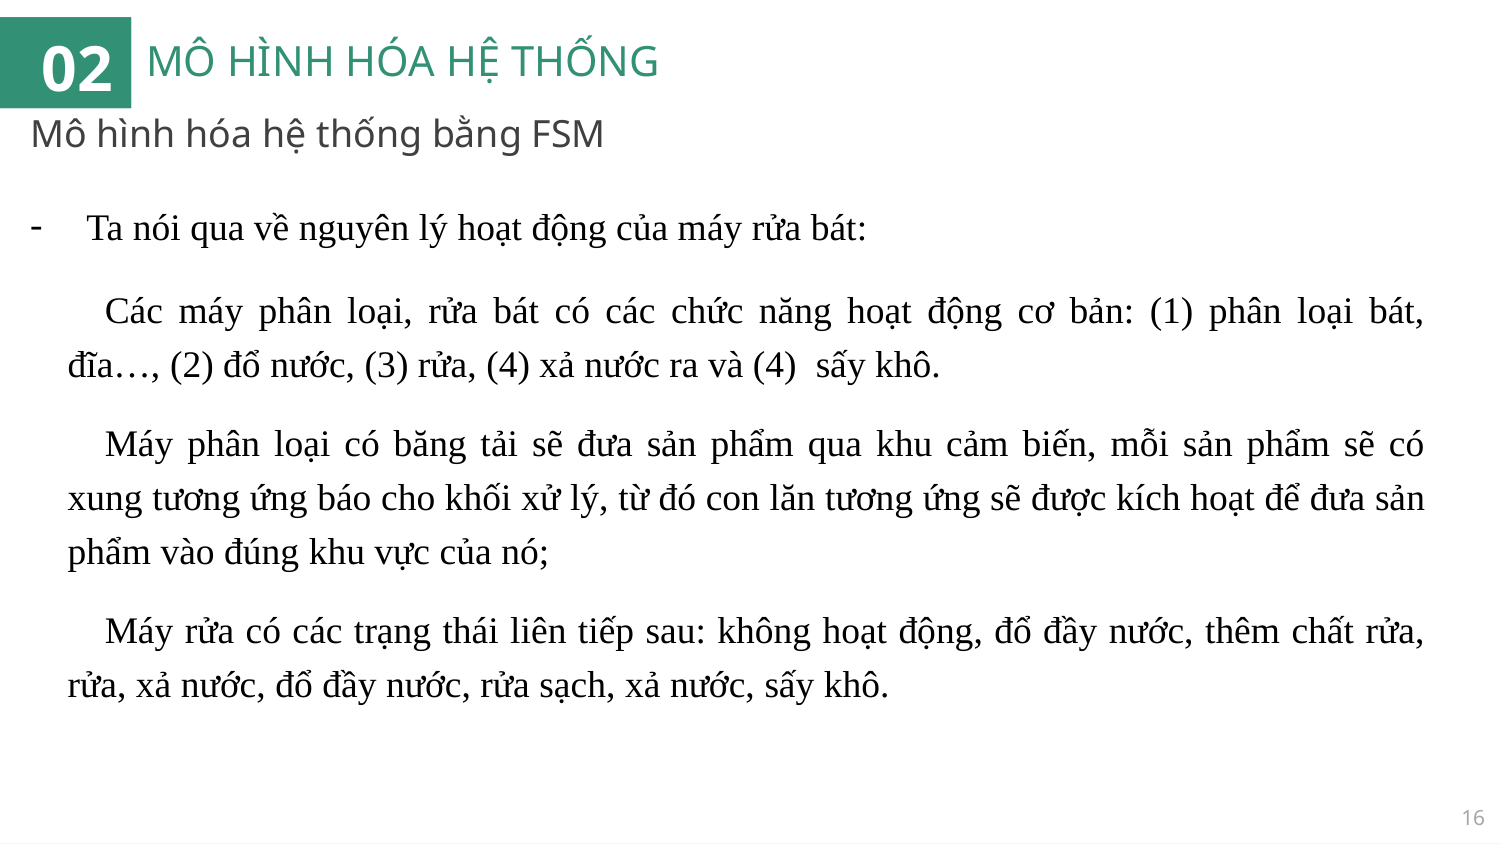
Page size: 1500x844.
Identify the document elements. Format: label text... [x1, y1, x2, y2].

text_box [0, 15, 133, 110]
text_box 16 [1139, 796, 1500, 837]
text_box Mô hình hóa hệ thống bằng FSM [15, 102, 1433, 162]
title MÔ HÌNH HÓA HỆ THỐNG [147, 17, 1179, 102]
text_box 02 [30, 15, 147, 103]
text_box Ta nói qua về nguyên lý hoạt động của máy rửa bát: Các máy phân loại, rửa bát có các chức năng hoạt động cơ bản: (1) phân loại bát, đĩa…, (2) đổ nước, (3) rửa, (4) xả nước ra và (4) sấy khô. Máy phân loại có băng tải sẽ đưa sản phẩm qua khu cảm biến, mỗi sản phẩm sẽ có xung tương ứng báo cho khối xử lý, từ đó con lăn tương ứng sẽ được kích hoạt để đưa sản phẩm vào đúng khu vực của nó; Máy rửa có các trạng thái liên tiếp sau: không hoạt động, đổ đầy nước, thêm chất rửa, rửa, xả nước, đổ đầy nước, rửa sạch, xả nước, sấy khô. [15, 192, 1442, 773]
